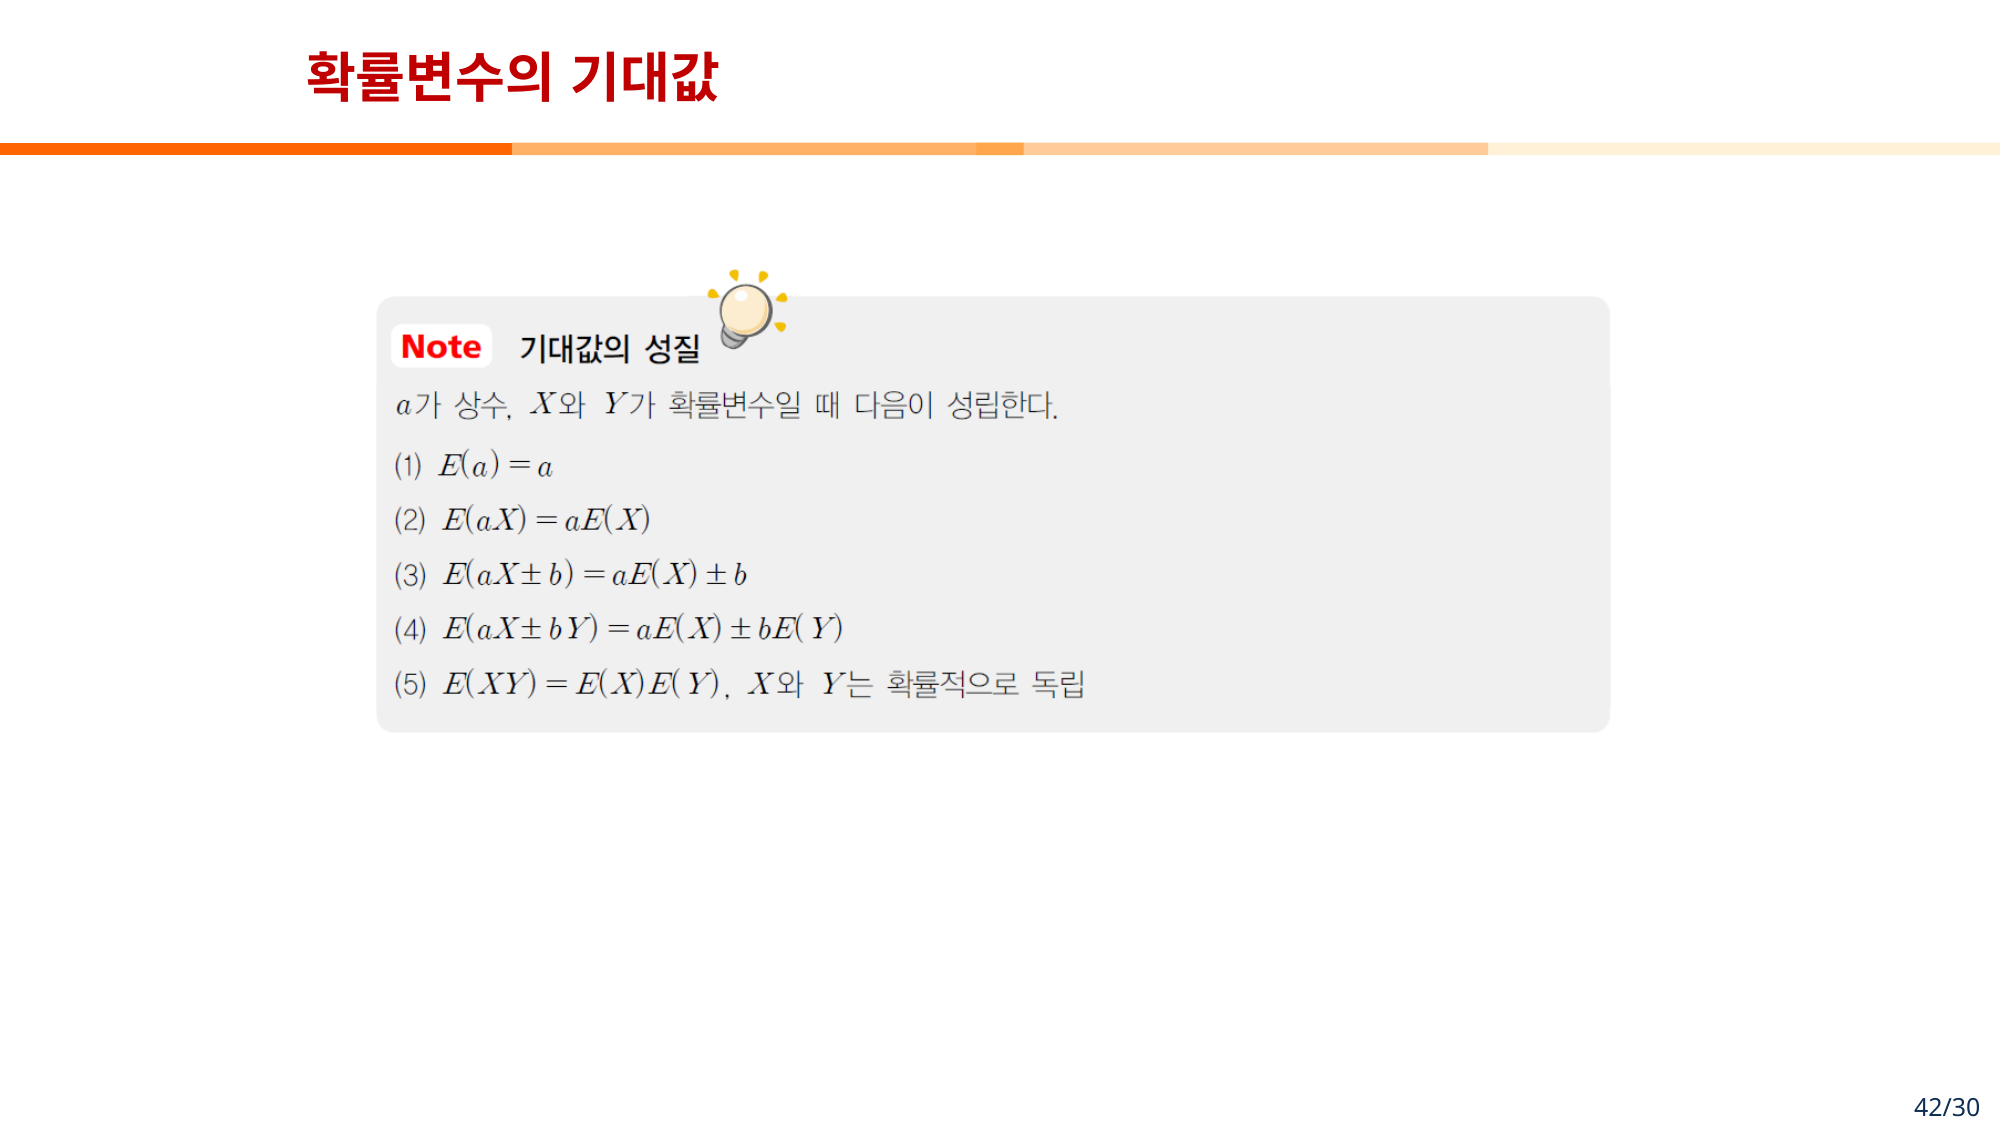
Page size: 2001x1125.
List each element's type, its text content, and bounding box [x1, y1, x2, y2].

title 확률변수의 기대값 [291, 31, 1532, 122]
picture [373, 266, 1613, 737]
